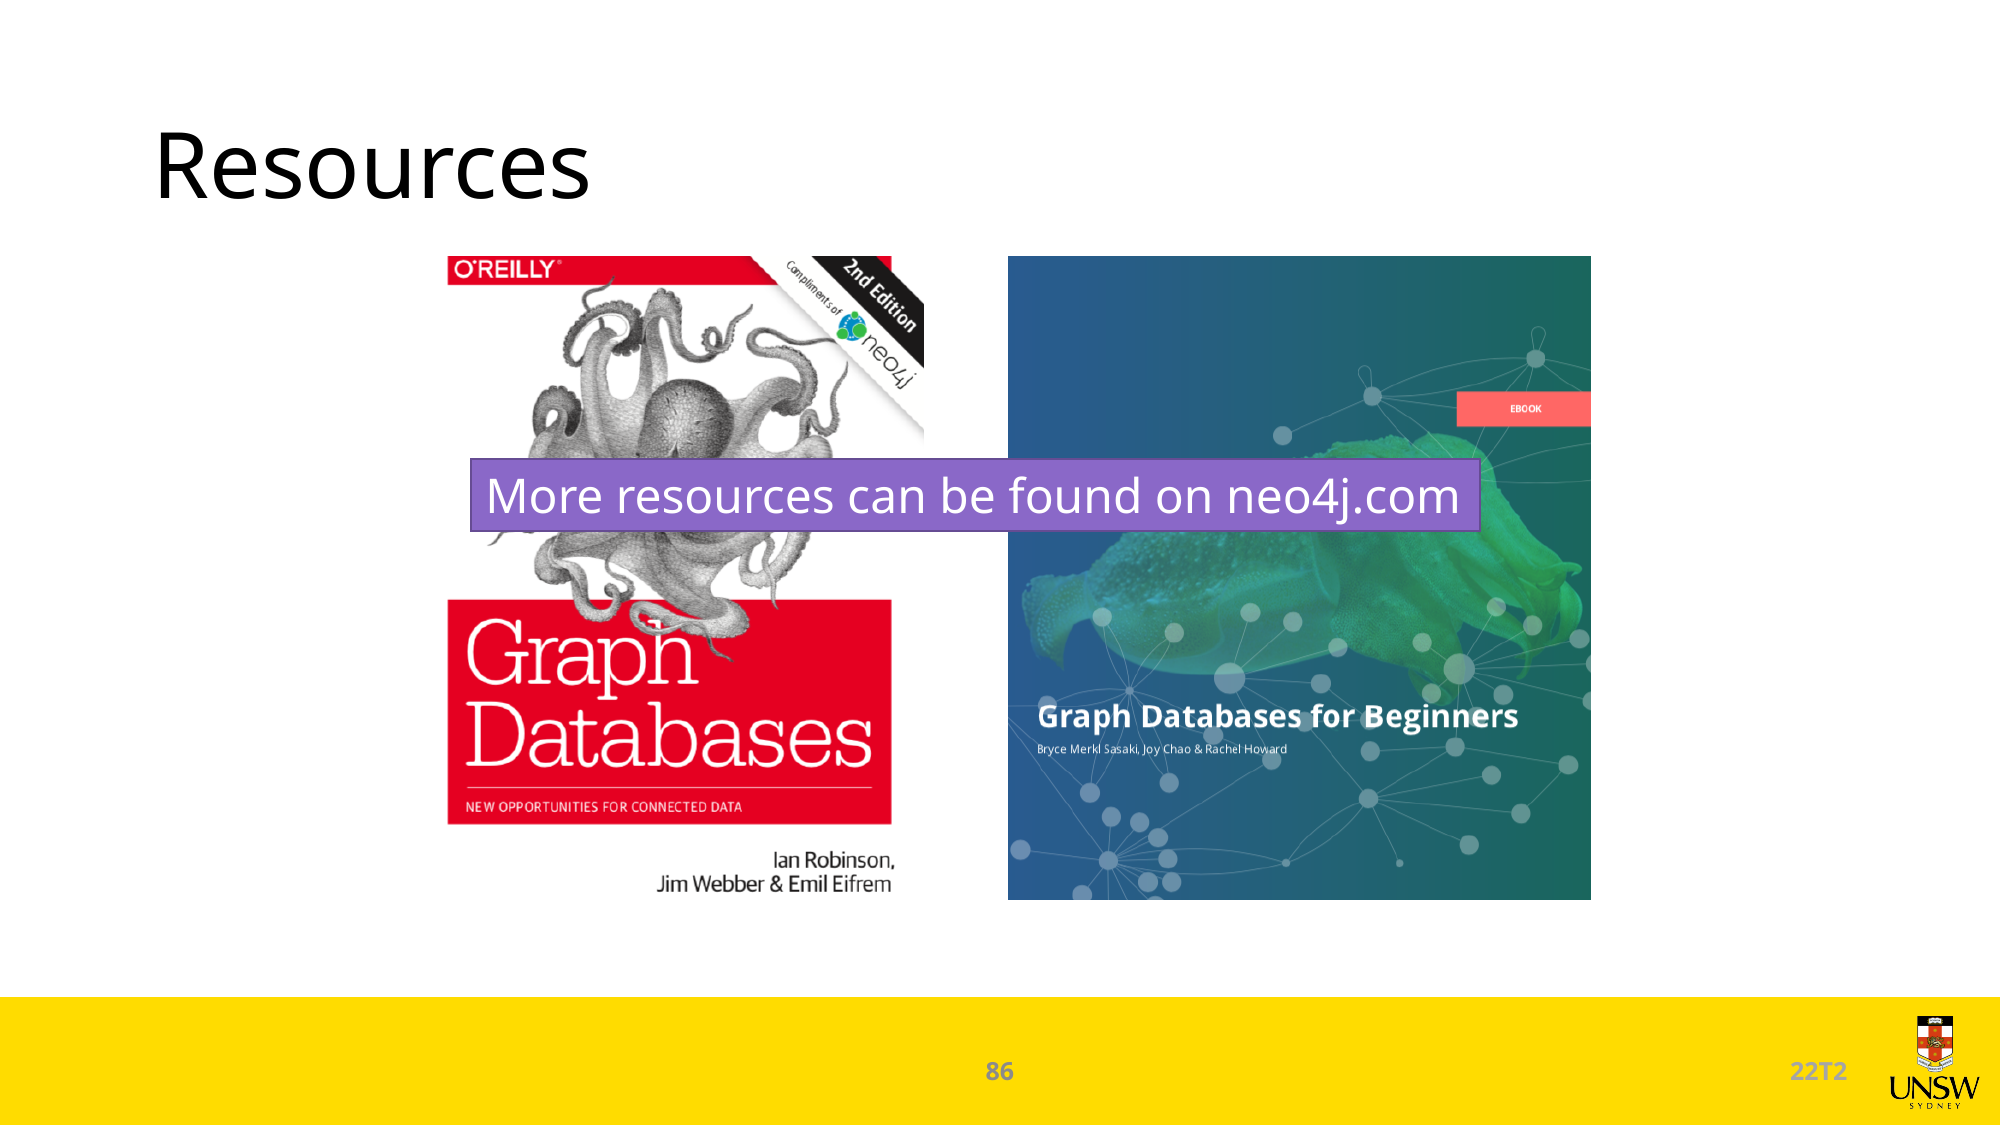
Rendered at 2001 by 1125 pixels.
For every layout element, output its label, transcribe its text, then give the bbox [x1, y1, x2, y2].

picture [1008, 256, 1591, 900]
title Resources [137, 59, 1863, 278]
footer 22T2 [1225, 1042, 1863, 1103]
picture [415, 256, 924, 910]
text_box More resources can be found on neo4j.com [924, 458, 1008, 532]
slide_number 86 [774, 1042, 1225, 1103]
picture [1890, 1016, 1980, 1109]
